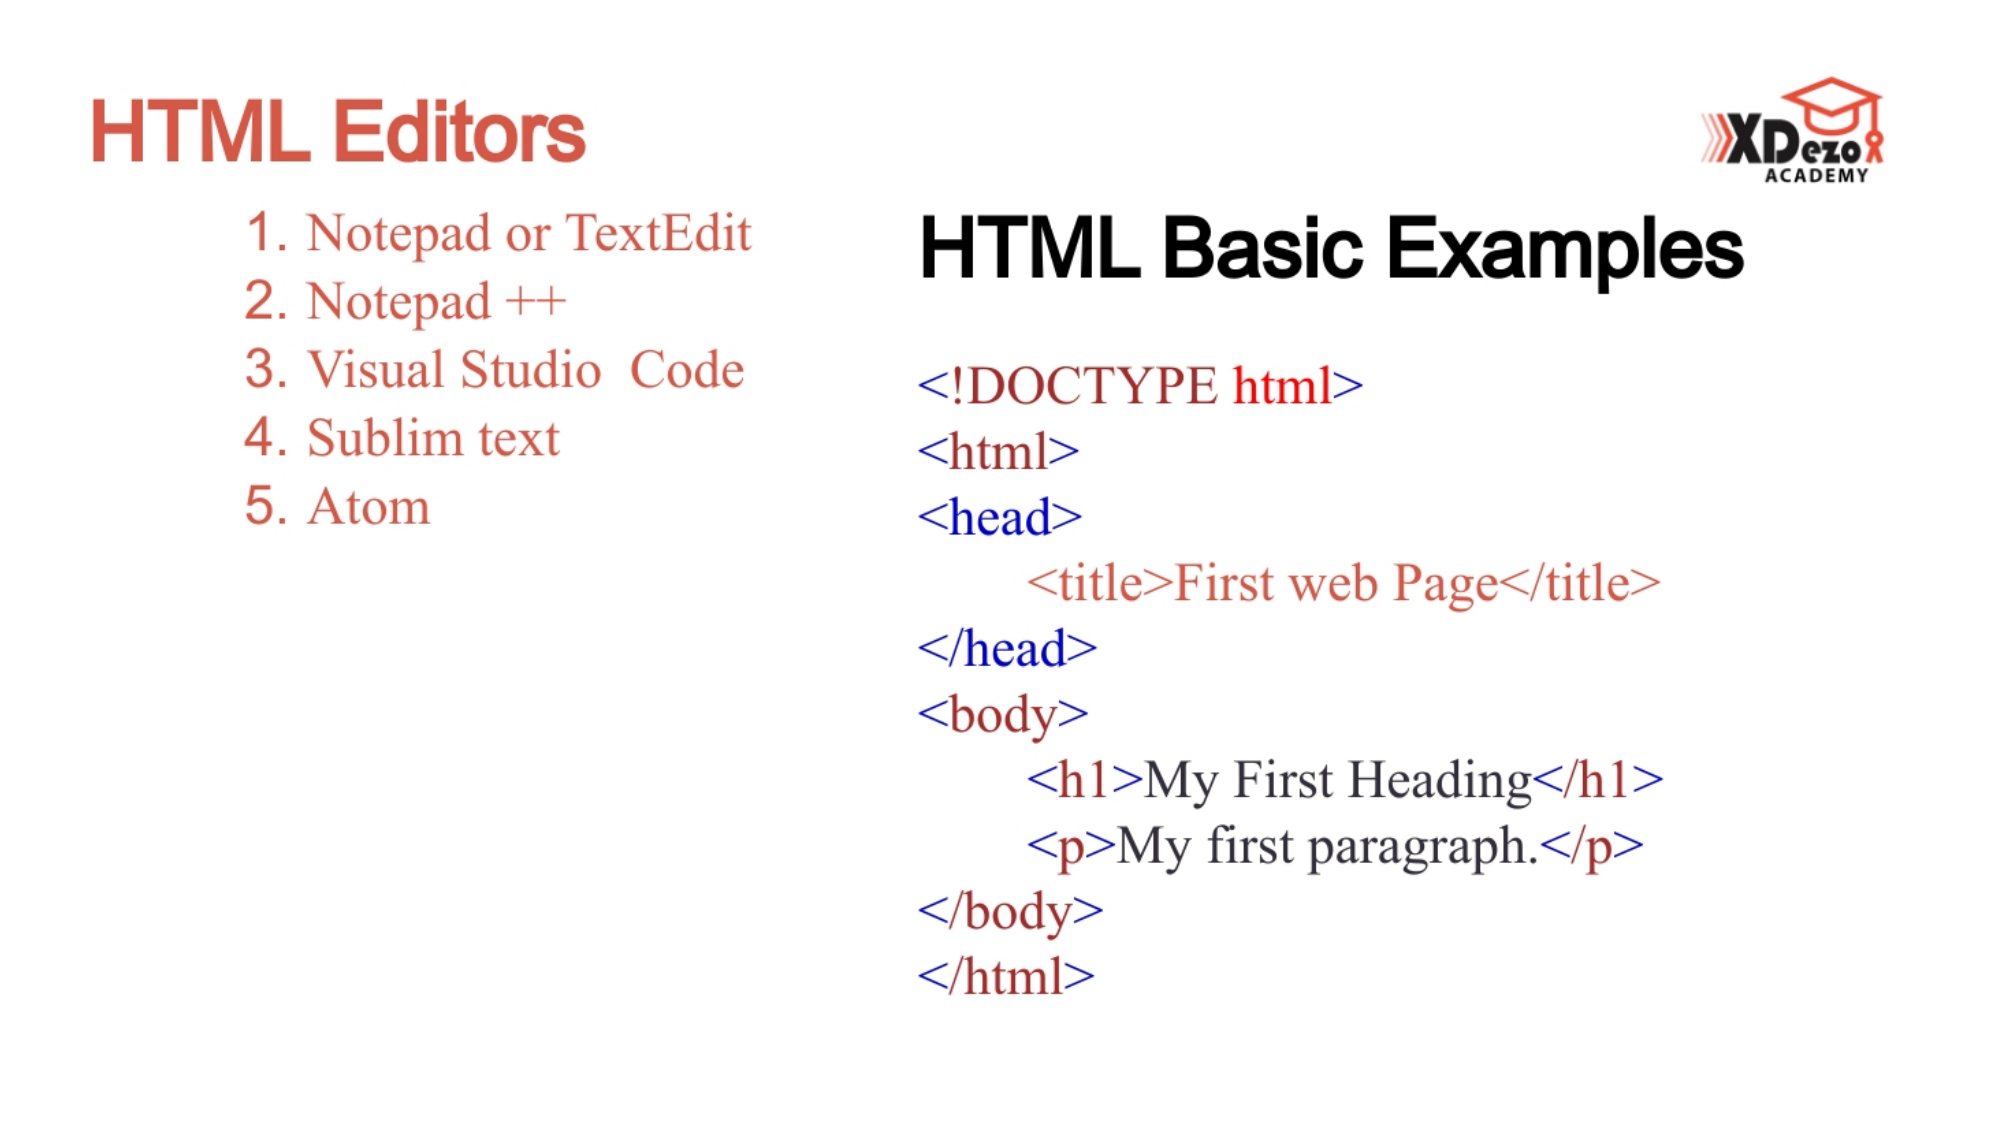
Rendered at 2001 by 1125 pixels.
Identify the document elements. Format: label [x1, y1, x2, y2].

picture [50, 59, 1918, 1110]
